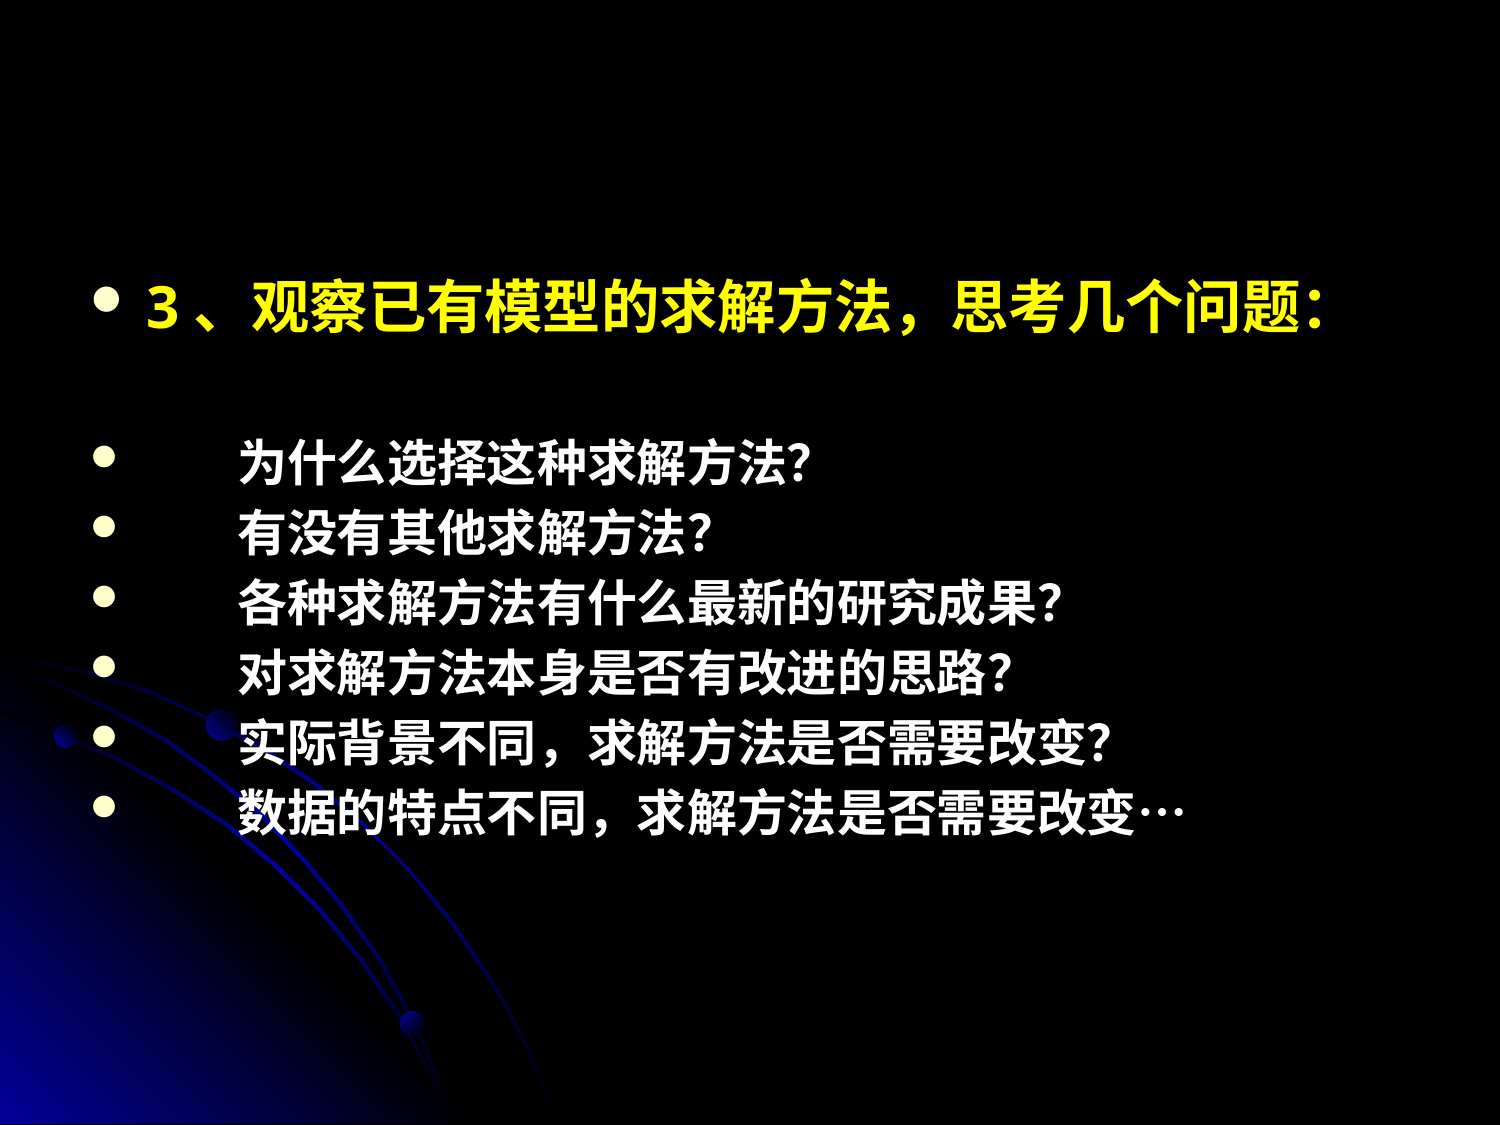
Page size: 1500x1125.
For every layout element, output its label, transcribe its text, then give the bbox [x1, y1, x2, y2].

list 3、观察已有模型的求解方法，思考几个问题： 为什么选择这种求解方法？ 有没有其他求解方法？ 各种求解方法有什么最新的研究成果？ 对求解方法本身是否有改进的思路？ 实际背景不同，求解方法是否需要改变？ 数据的特点不同，求解方法是否需要改变… [74, 262, 1426, 903]
